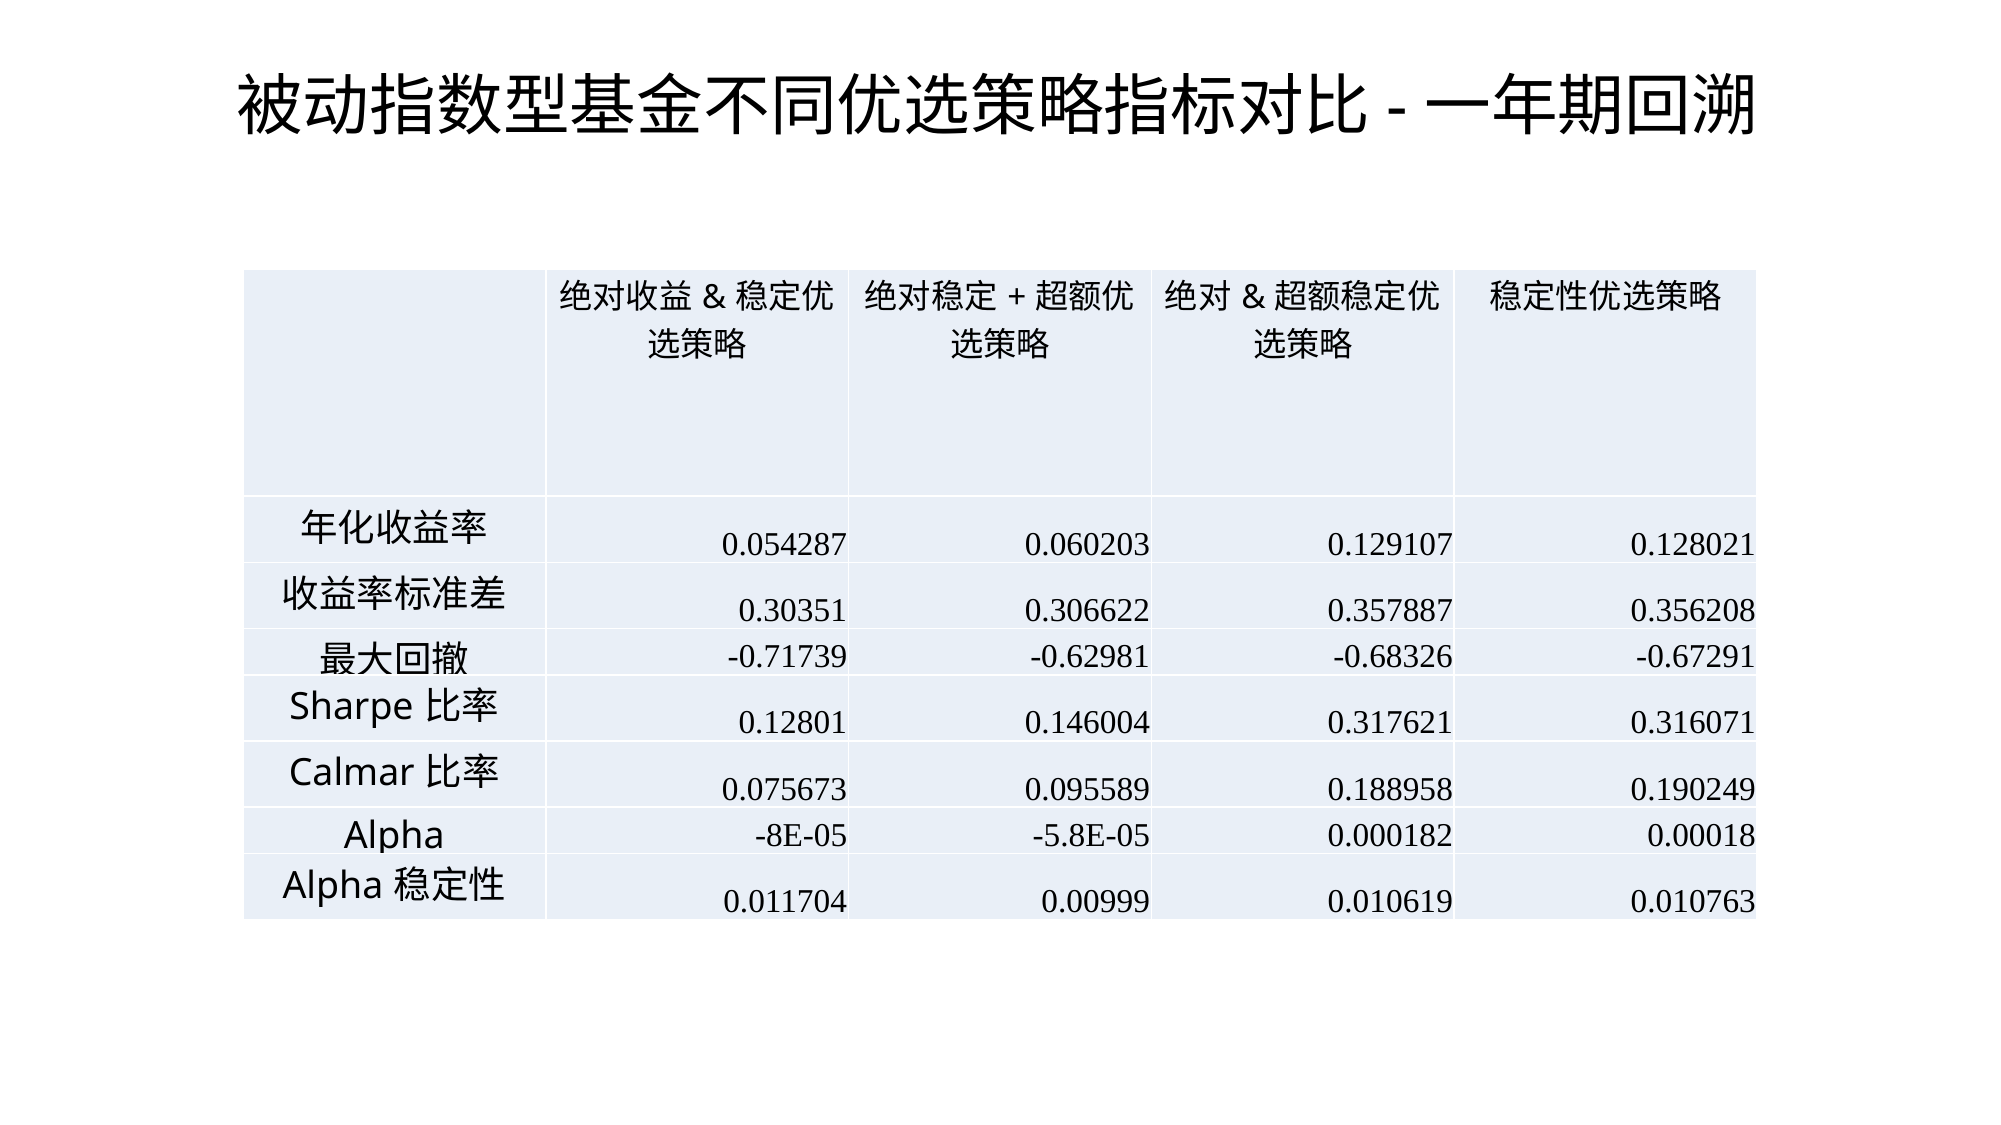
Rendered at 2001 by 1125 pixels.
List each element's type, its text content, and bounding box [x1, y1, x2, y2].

table_cell 0.128021 [1455, 497, 1756, 562]
table_cell 0.010619 [1152, 854, 1453, 919]
table_cell 最大回撤 [244, 629, 545, 674]
table_header 绝对&超额稳定优选策略 [1152, 270, 1453, 495]
table_cell 0.317621 [1152, 676, 1453, 740]
table_header [244, 270, 545, 495]
table_cell 0.054287 [547, 497, 848, 562]
table_cell 0.188958 [1152, 742, 1453, 806]
table_cell 0.316071 [1455, 676, 1756, 740]
table_cell 0.000182 [1152, 808, 1453, 853]
table_cell 0.190249 [1455, 742, 1756, 806]
table_cell 收益率标准差 [244, 563, 545, 628]
table_cell 0.00018 [1455, 808, 1756, 853]
table_cell -0.67291 [1455, 629, 1756, 674]
table_cell -8E-05 [547, 808, 848, 853]
table_cell 0.30351 [547, 563, 848, 628]
table_header 稳定性优选策略 [1455, 270, 1756, 495]
table_cell Calmar比率 [244, 742, 545, 806]
title 被动指数型基金不同优选策略指标对比-一年期回溯 [221, 6, 1802, 210]
table_header 绝对稳定+超额优选策略 [849, 270, 1151, 495]
table_cell 0.060203 [849, 497, 1151, 562]
table_cell 0.356208 [1455, 563, 1756, 628]
table_header 绝对收益&稳定优选策略 [547, 270, 848, 495]
table_cell Sharpe比率 [244, 676, 545, 740]
table_cell -0.68326 [1152, 629, 1453, 674]
table_cell 0.357887 [1152, 563, 1453, 628]
table_cell Alpha [244, 808, 545, 853]
table_cell 0.12801 [547, 676, 848, 740]
table_cell 0.075673 [547, 742, 848, 806]
table_cell 0.129107 [1152, 497, 1453, 562]
table_cell -0.71739 [547, 629, 848, 674]
table_cell 0.146004 [849, 676, 1151, 740]
table_cell -5.8E-05 [849, 808, 1151, 853]
table_cell Alpha稳定性 [244, 854, 545, 919]
table_cell 0.011704 [547, 854, 848, 919]
table_cell 0.306622 [849, 563, 1151, 628]
table_cell 年化收益率 [244, 497, 545, 562]
table_cell 0.095589 [849, 742, 1151, 806]
table_cell 0.00999 [849, 854, 1151, 919]
table_cell 0.010763 [1455, 854, 1756, 919]
table_cell -0.62981 [849, 629, 1151, 674]
